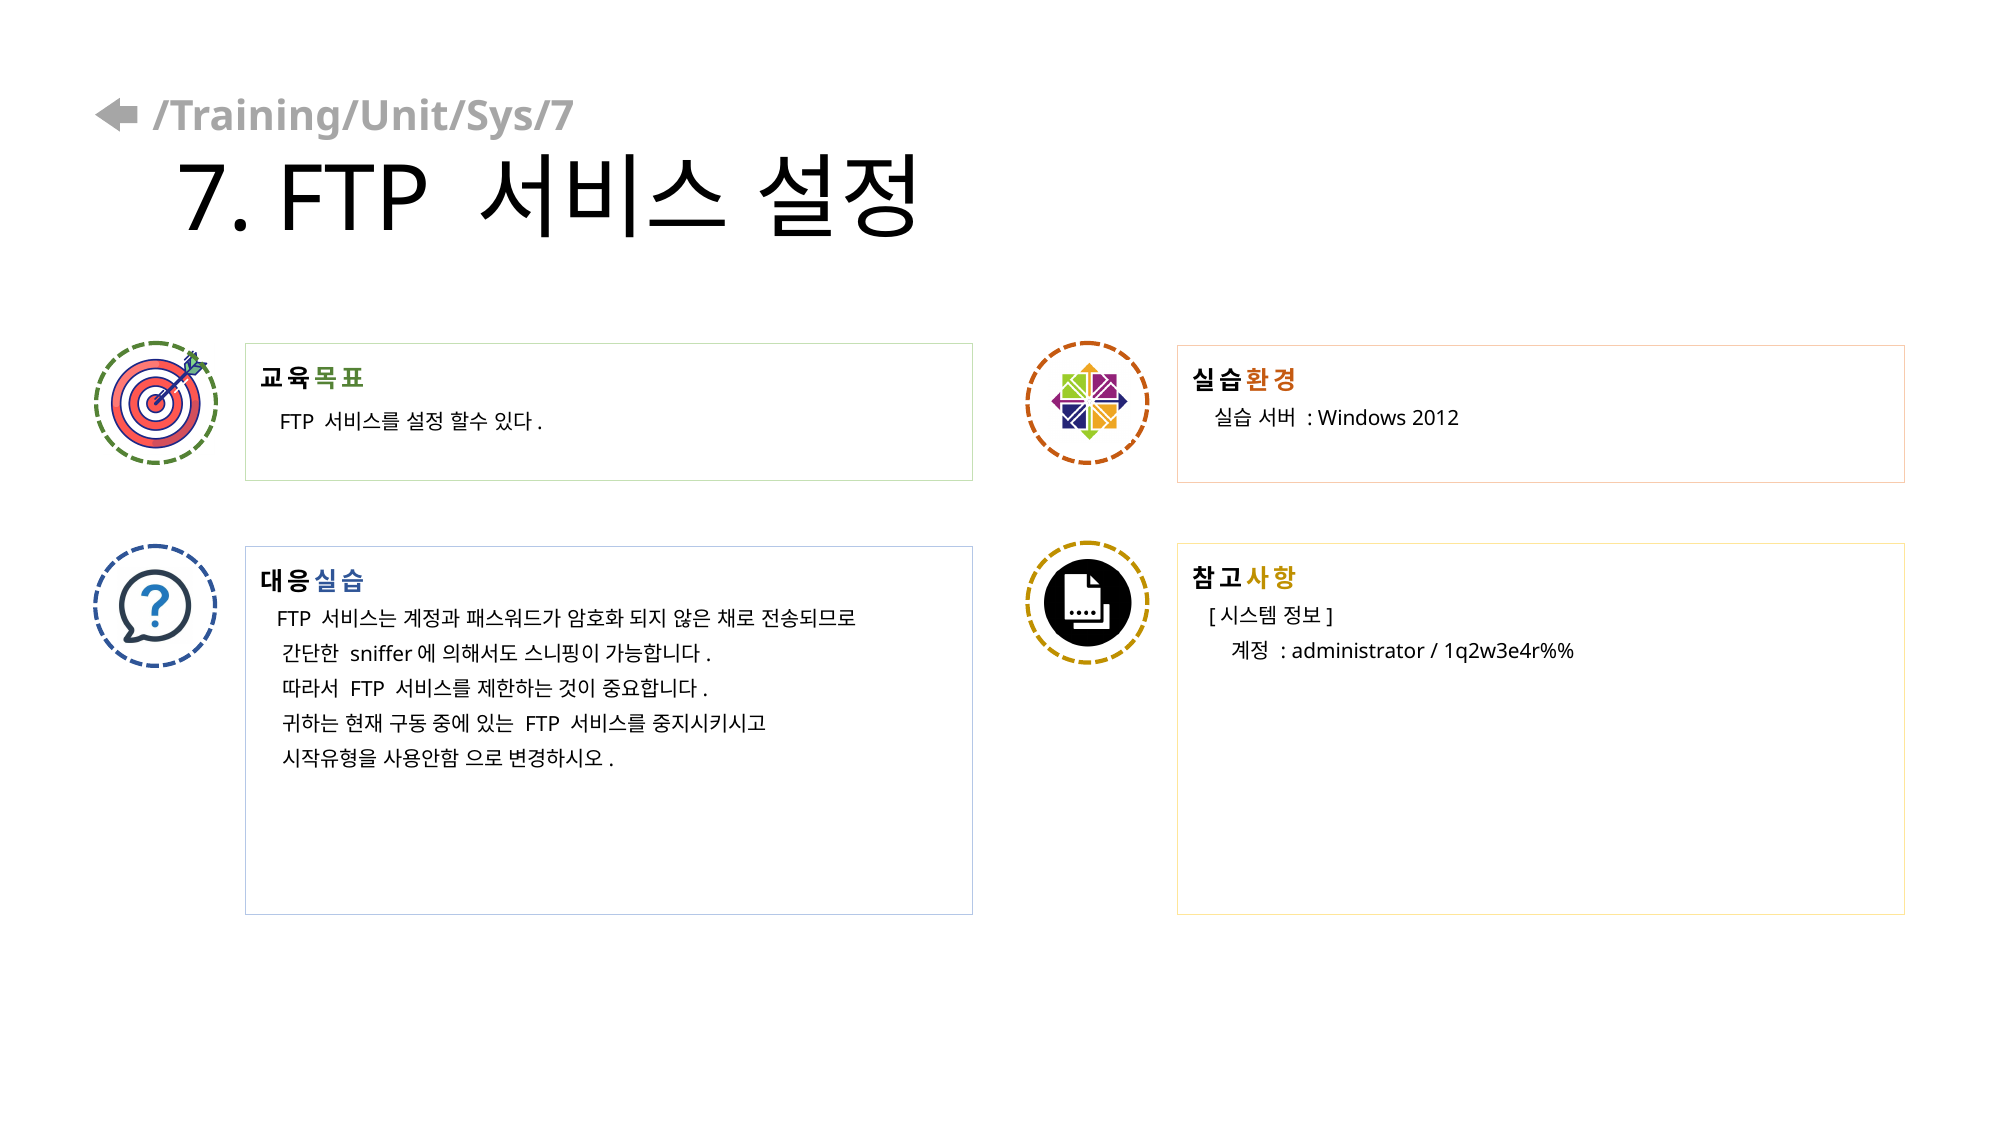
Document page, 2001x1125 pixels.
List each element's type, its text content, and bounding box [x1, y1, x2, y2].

text_box 대응실습 FTP 서비스는 계정과 패스워드가 암호화 되지 않은 채로 전송되므로 간단한 sniffer에 의해서도 스니핑이 가능합니다. 따라서 FTP 서비스를 제한하는 것이 중요합니다. 귀하는 현재 구동 중에 있는 FTP 서비스를 중지시키시고 시작유형을 사용안함 으로 변경하시오. [245, 546, 973, 915]
picture [1048, 360, 1131, 443]
text_box [1051, 541, 1125, 554]
text_box 교육목표 FTP 서비스를 설정 할수 있다. [245, 343, 973, 481]
text_box [1026, 566, 1039, 640]
picture [1039, 554, 1136, 651]
text_box [1050, 651, 1125, 664]
text_box 참고사항 [시스템 정보] 계정 : administrator / 1q2w3e4r%% [1177, 543, 1905, 915]
text_box [1136, 565, 1149, 640]
text_box [94, 544, 217, 667]
picture [117, 567, 193, 644]
text_box [95, 373, 103, 434]
picture [103, 343, 215, 455]
text_box [1026, 341, 1149, 464]
text_box 실습환경 실습 서버 : Windows 2012 [1177, 345, 1905, 483]
title /Training/Unit/Sys/7 7. FTP 서비스 설정 [137, 59, 1863, 278]
text_box [93, 95, 137, 134]
text_box [124, 455, 187, 464]
